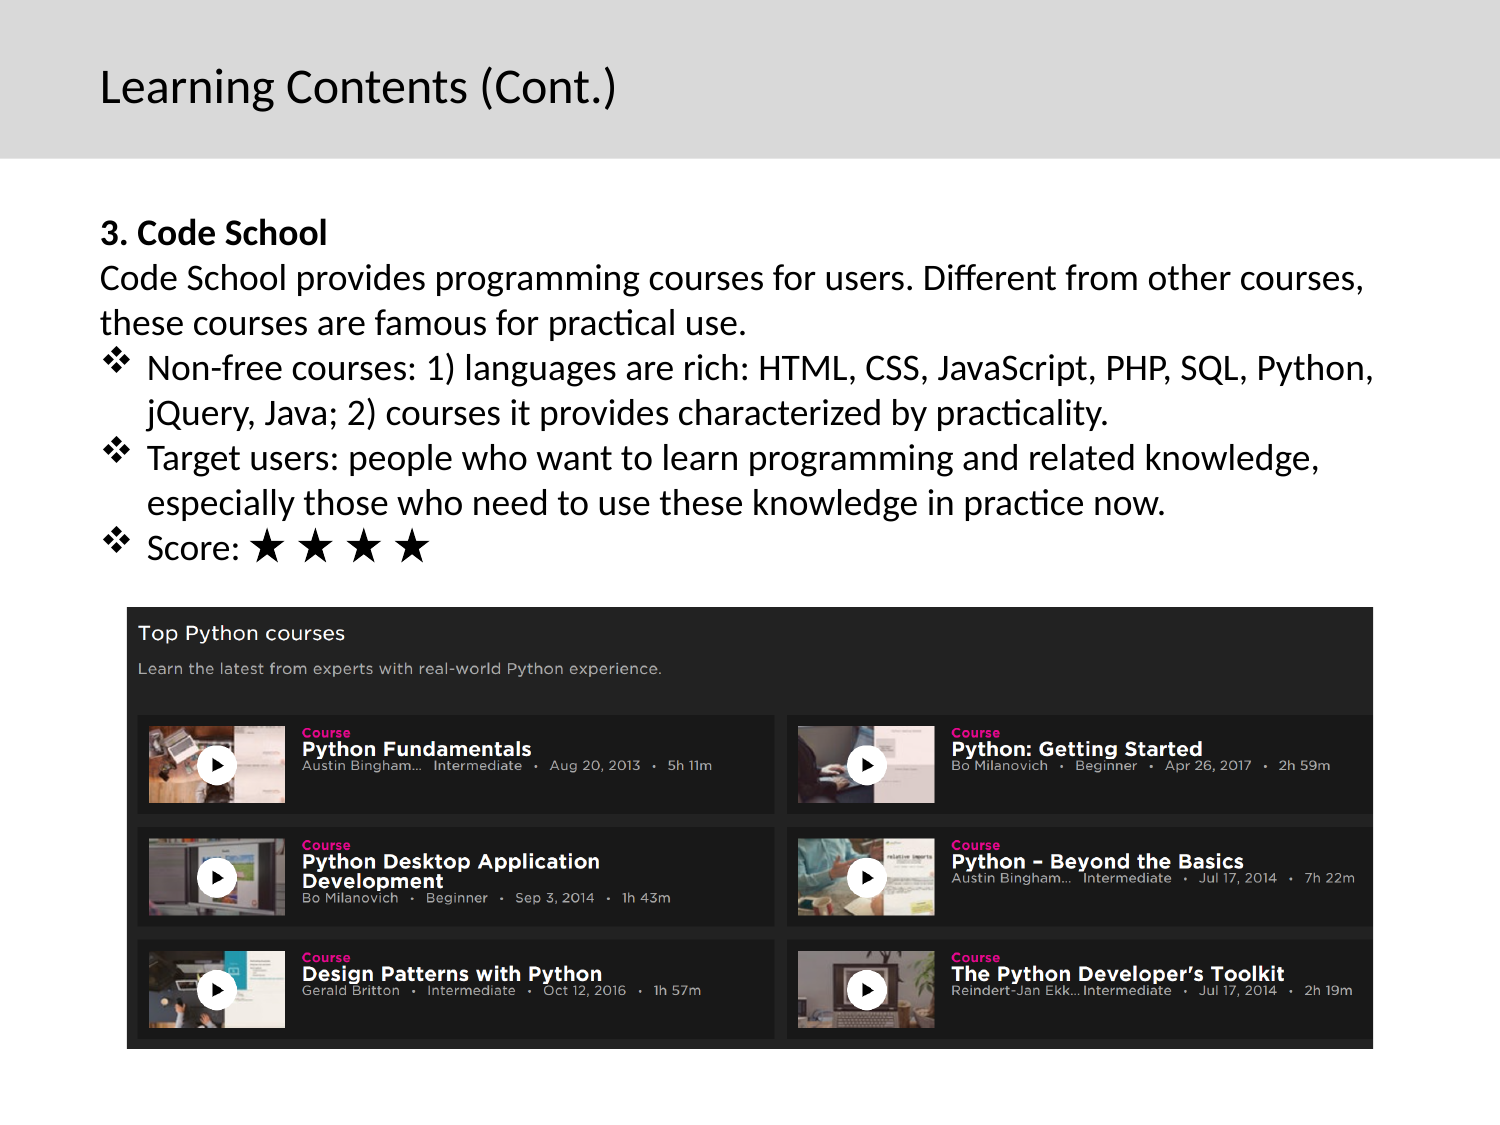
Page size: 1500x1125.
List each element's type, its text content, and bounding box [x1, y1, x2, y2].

text_box 3. Code School Code School provides programming courses for users. Different from other courses, these courses are famous for practical use. Non-free courses: 1) languages are rich: HTML, CSS, JavaScript, PHP, SQL, Python, jQuery, Java; 2) courses it provides characterized by practicality. Target users: people who want to learn programming and related knowledge, especially those who need to use these knowledge in practice now. Score: [85, 200, 1415, 575]
text_box [294, 523, 336, 566]
text_box [343, 523, 385, 566]
text_box [0, 0, 1500, 160]
text_box Learning Contents (Cont.) [85, 45, 797, 121]
picture [126, 606, 1374, 1049]
text_box [391, 523, 433, 566]
text_box [246, 523, 288, 566]
